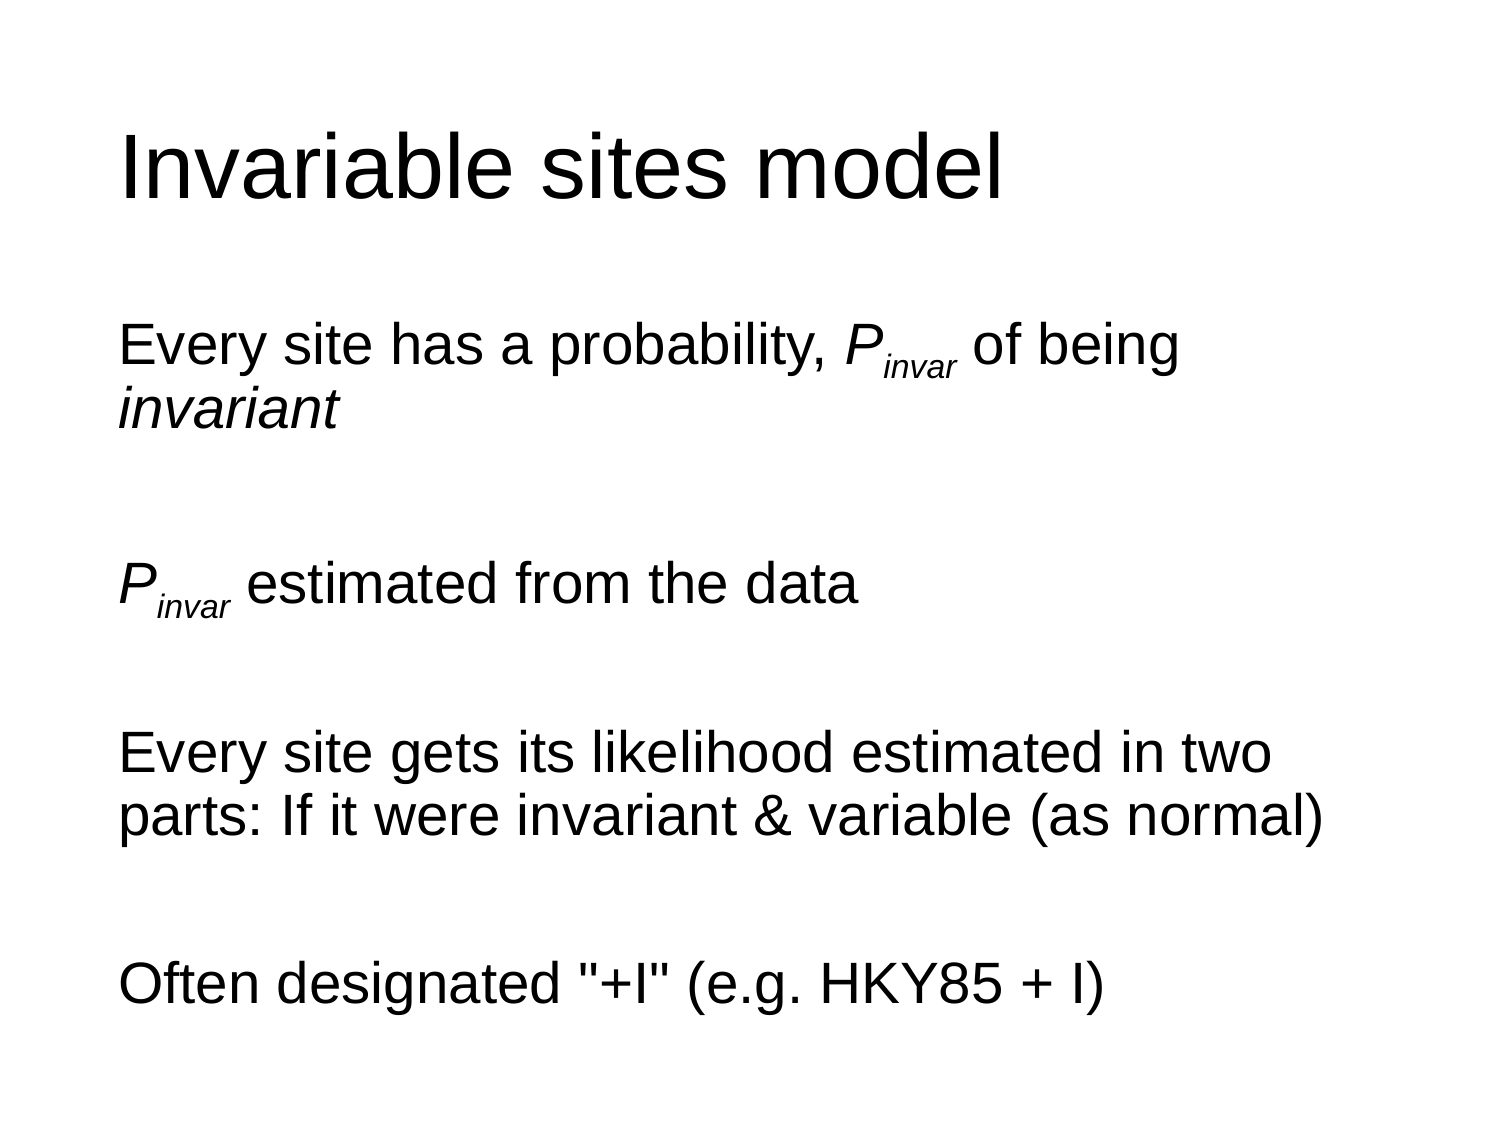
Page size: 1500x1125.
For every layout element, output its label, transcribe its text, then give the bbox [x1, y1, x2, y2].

list Every site has a probability, Pinvar of being invariant Pinvar estimated from the data Every site gets its likelihood estimated in two parts: If it were invariant & variable (as normal) Often designated "+I" (e.g. HKY85 + I) [103, 299, 1397, 1014]
title Invariable sites model [103, 59, 1397, 278]
